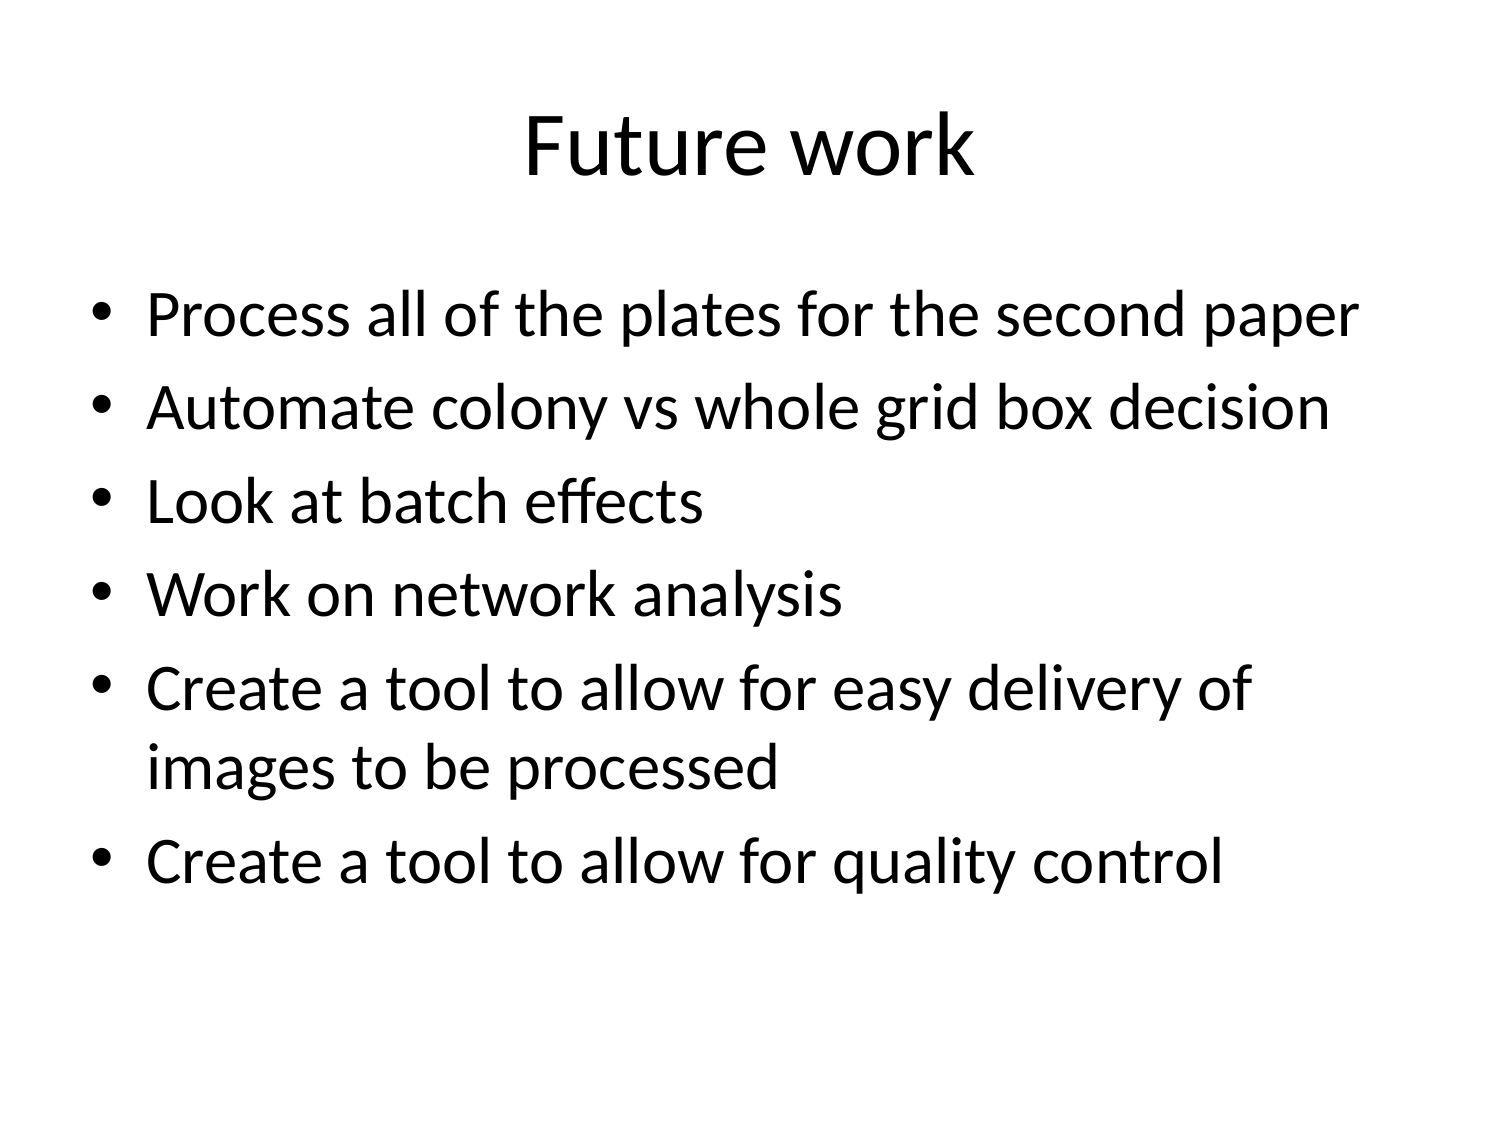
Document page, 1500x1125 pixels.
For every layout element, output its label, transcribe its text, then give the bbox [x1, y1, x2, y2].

list Process all of the plates for the second paper Automate colony vs whole grid box decision Look at batch effects Work on network analysis Create a tool to allow for easy delivery of images to be processed Create a tool to allow for quality control [75, 262, 1425, 1005]
title Future work [75, 45, 1425, 233]
